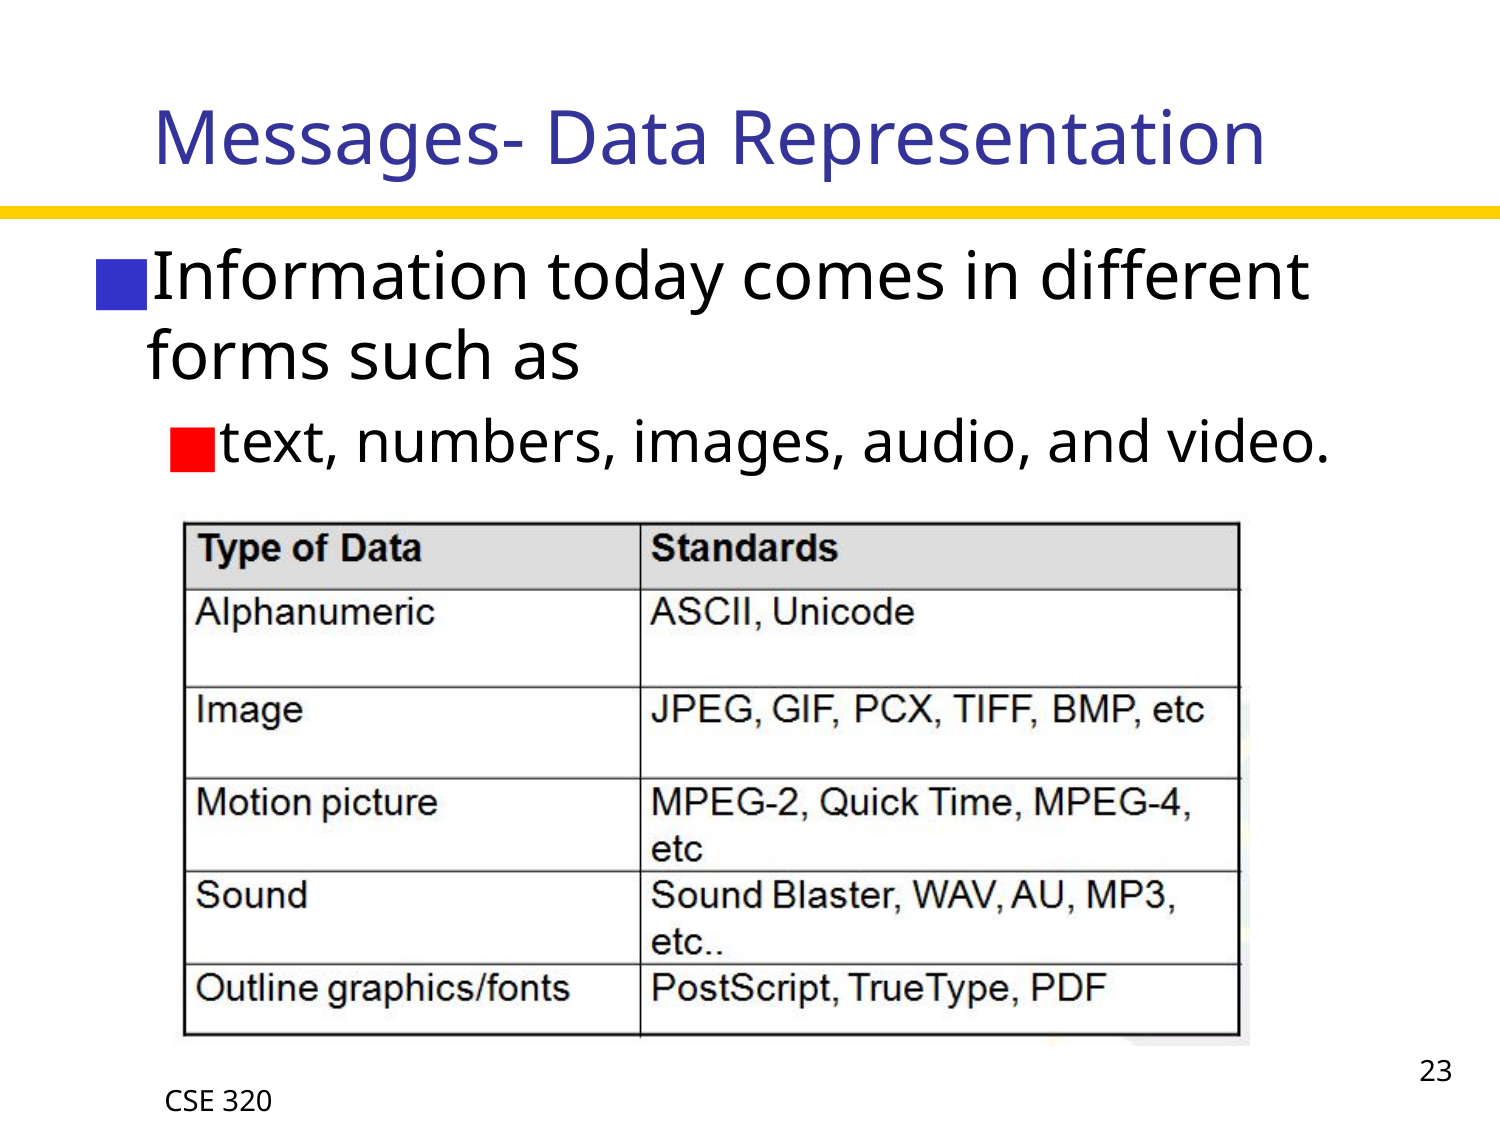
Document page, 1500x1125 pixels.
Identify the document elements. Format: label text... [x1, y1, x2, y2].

slide_number ‹#› [1155, 1024, 1468, 1100]
list Information today comes in different forms such as text, numbers, images, audio, and video. [75, 224, 1450, 550]
picture [174, 512, 1251, 1047]
title Messages- Data Representation [137, 62, 1416, 188]
